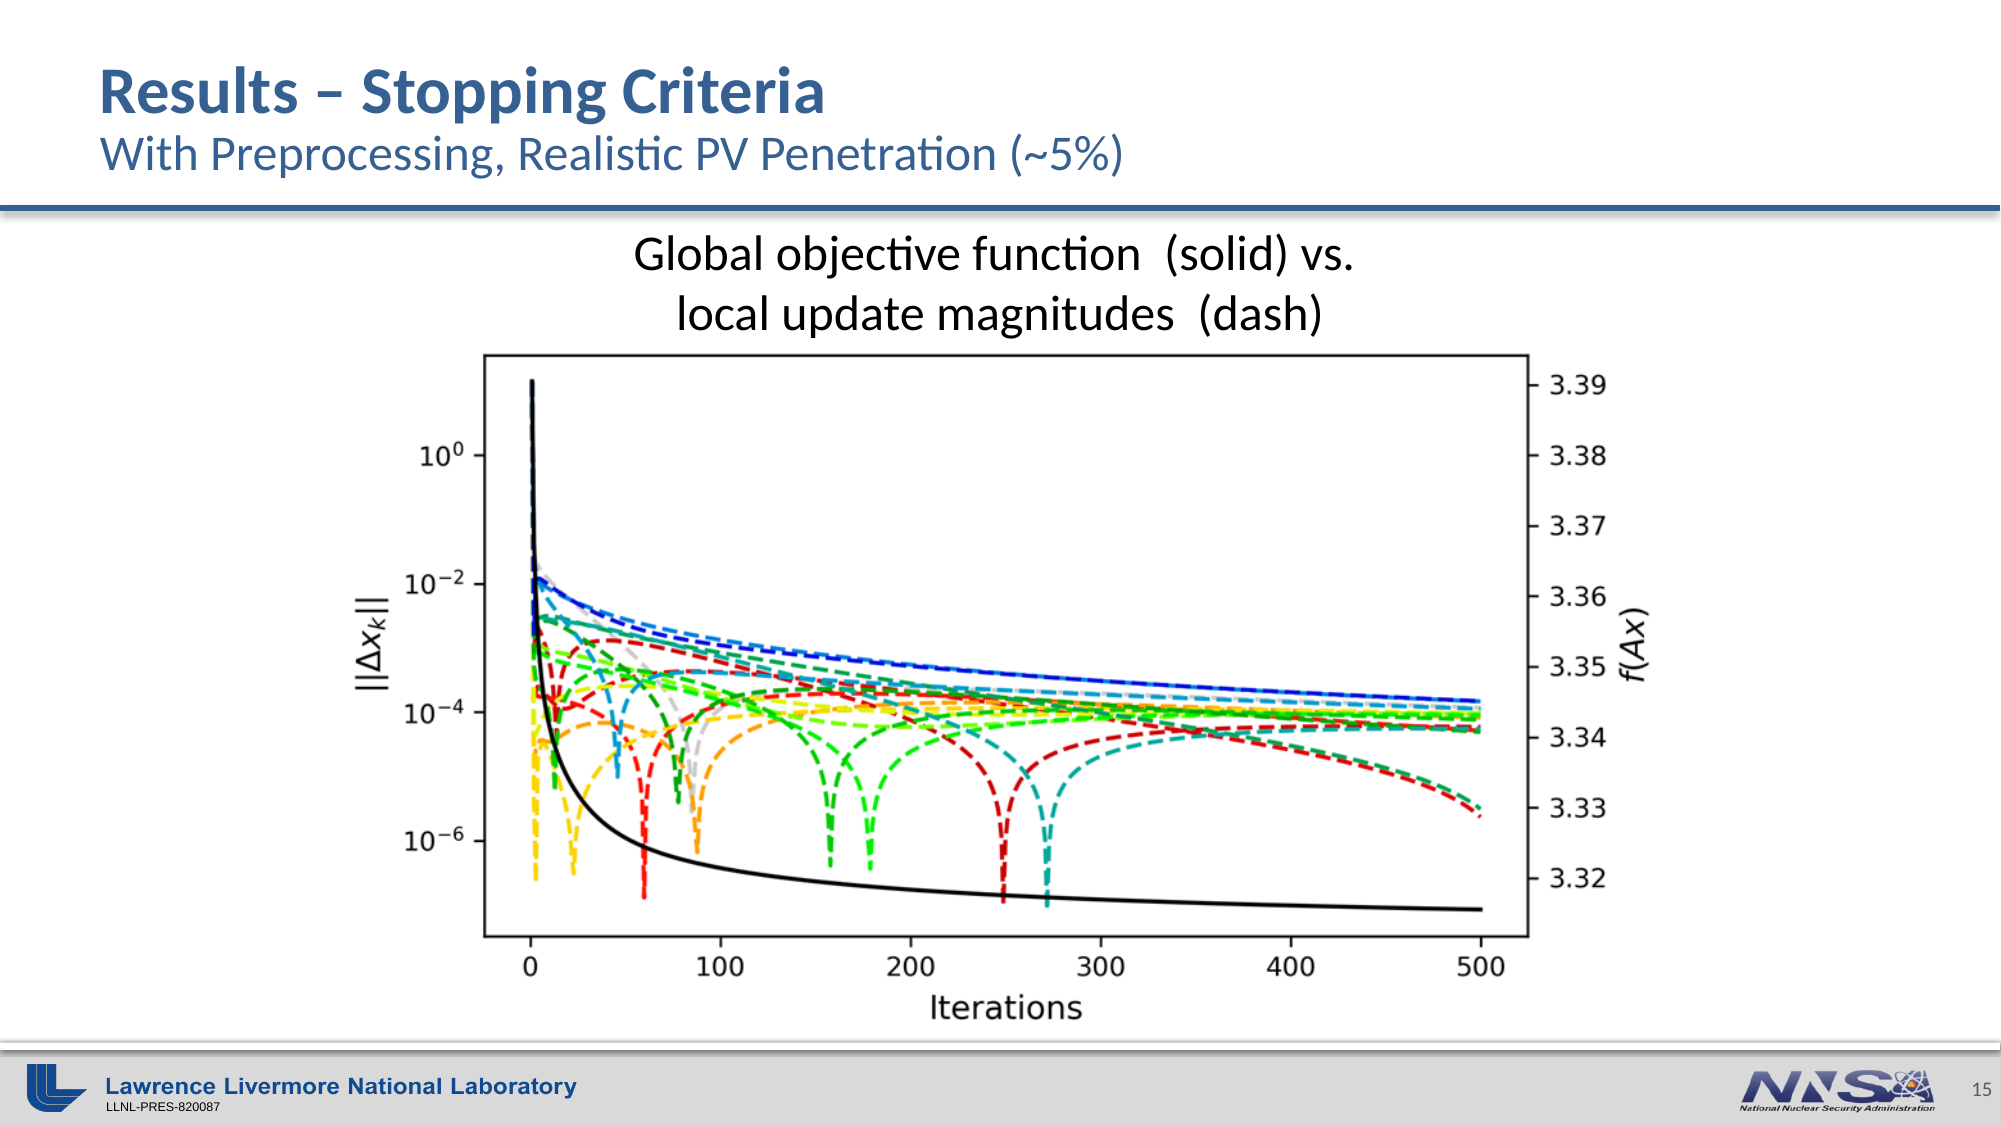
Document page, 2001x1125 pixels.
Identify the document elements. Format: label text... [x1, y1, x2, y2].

title Results – Stopping Criteria With Preprocessing, Realistic PV Penetration (~5%) [99, 36, 1900, 202]
picture [310, 347, 1693, 1037]
picture [1730, 1057, 1944, 1119]
picture [27, 1064, 628, 1112]
